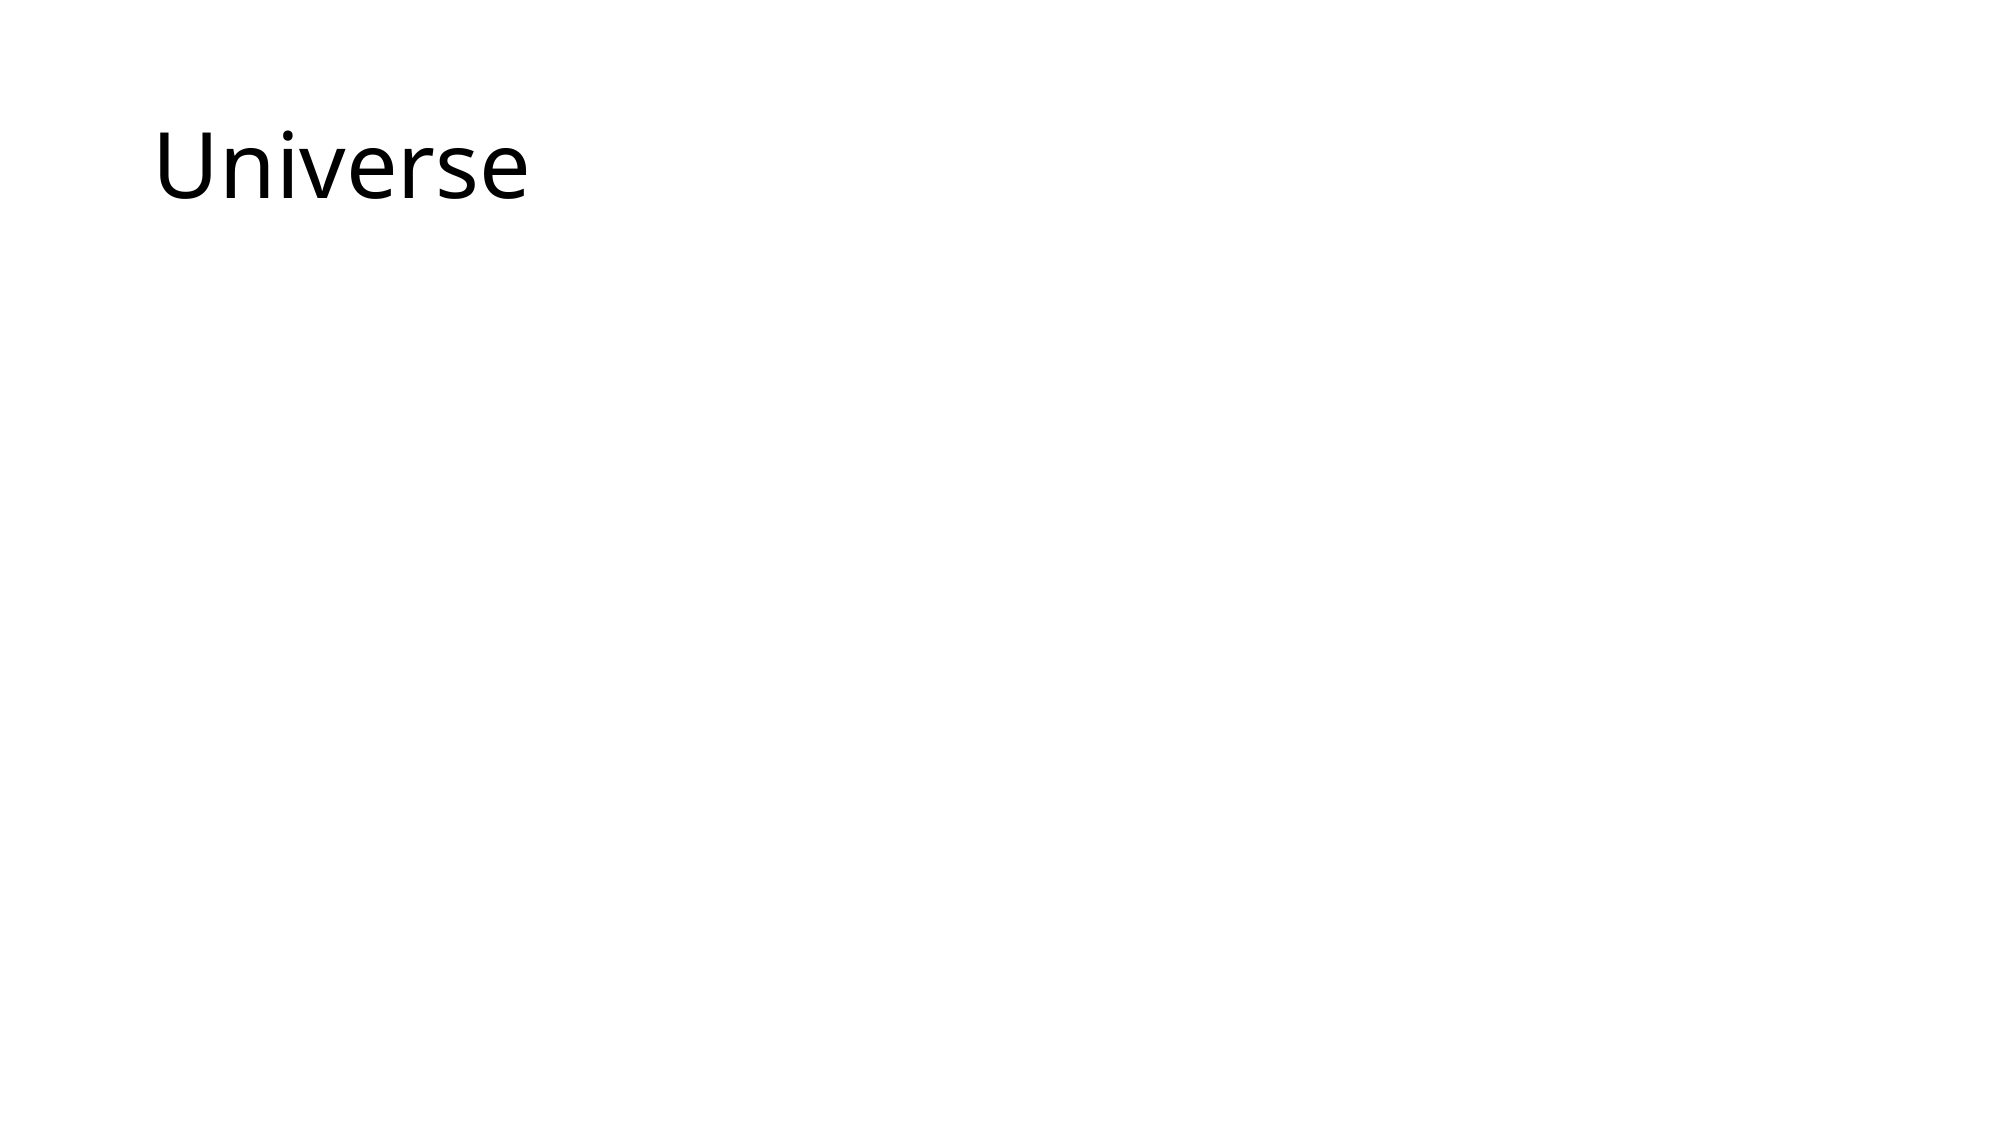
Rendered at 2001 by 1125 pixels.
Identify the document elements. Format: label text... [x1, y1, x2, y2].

title Universe [137, 59, 1863, 278]
